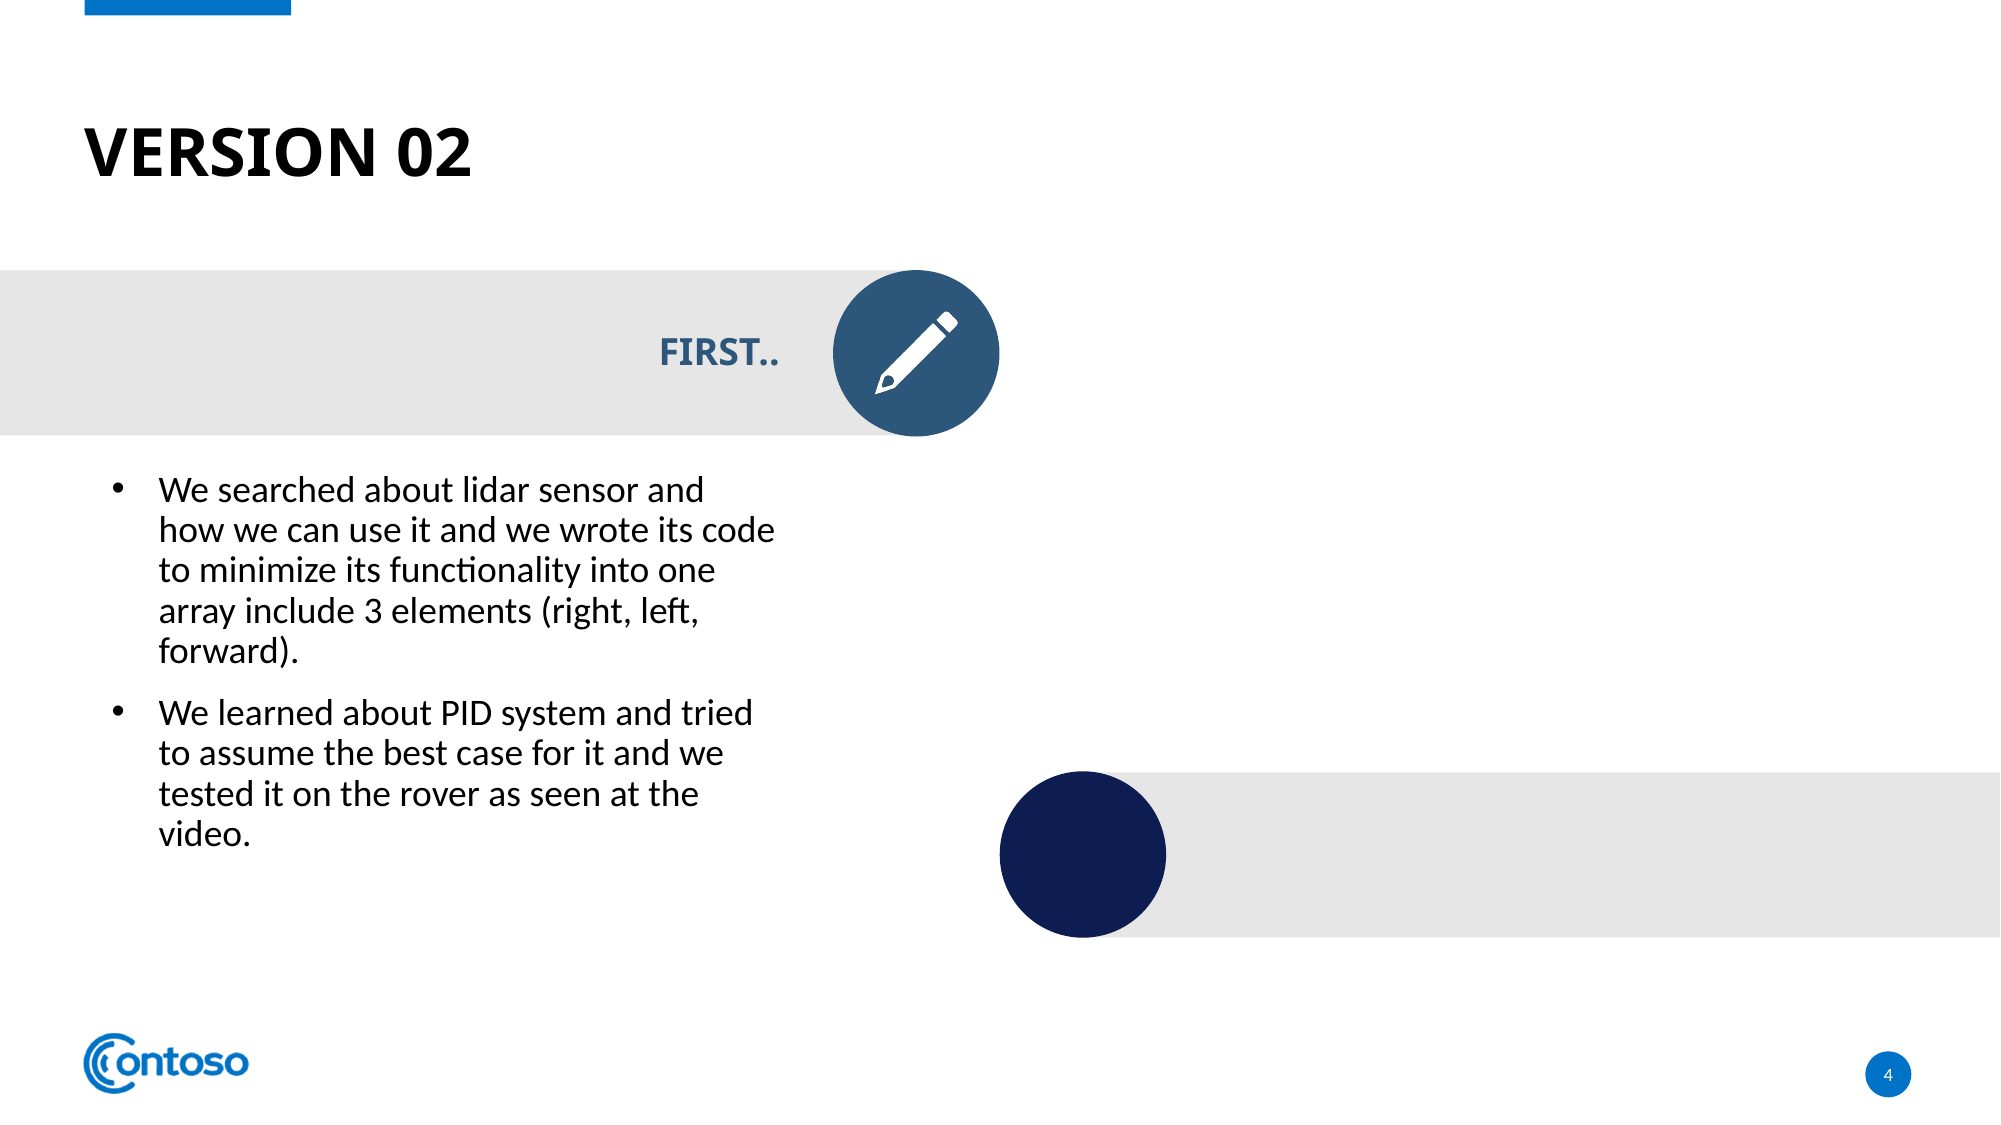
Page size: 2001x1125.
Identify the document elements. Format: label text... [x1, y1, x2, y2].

slide_number 4 [1864, 1059, 1913, 1090]
list First.. [214, 312, 780, 394]
picture [866, 303, 966, 403]
title Version 02 [84, 40, 1914, 192]
picture [77, 1027, 254, 1095]
list We searched about lidar sensor and how we can use it and we wrote its code to minimize its functionality into one array include 3 elements (right, left, forward). We learned about PID system and tried to assume the best case for it and we tested it on the rover as seen at the video. [111, 469, 780, 937]
